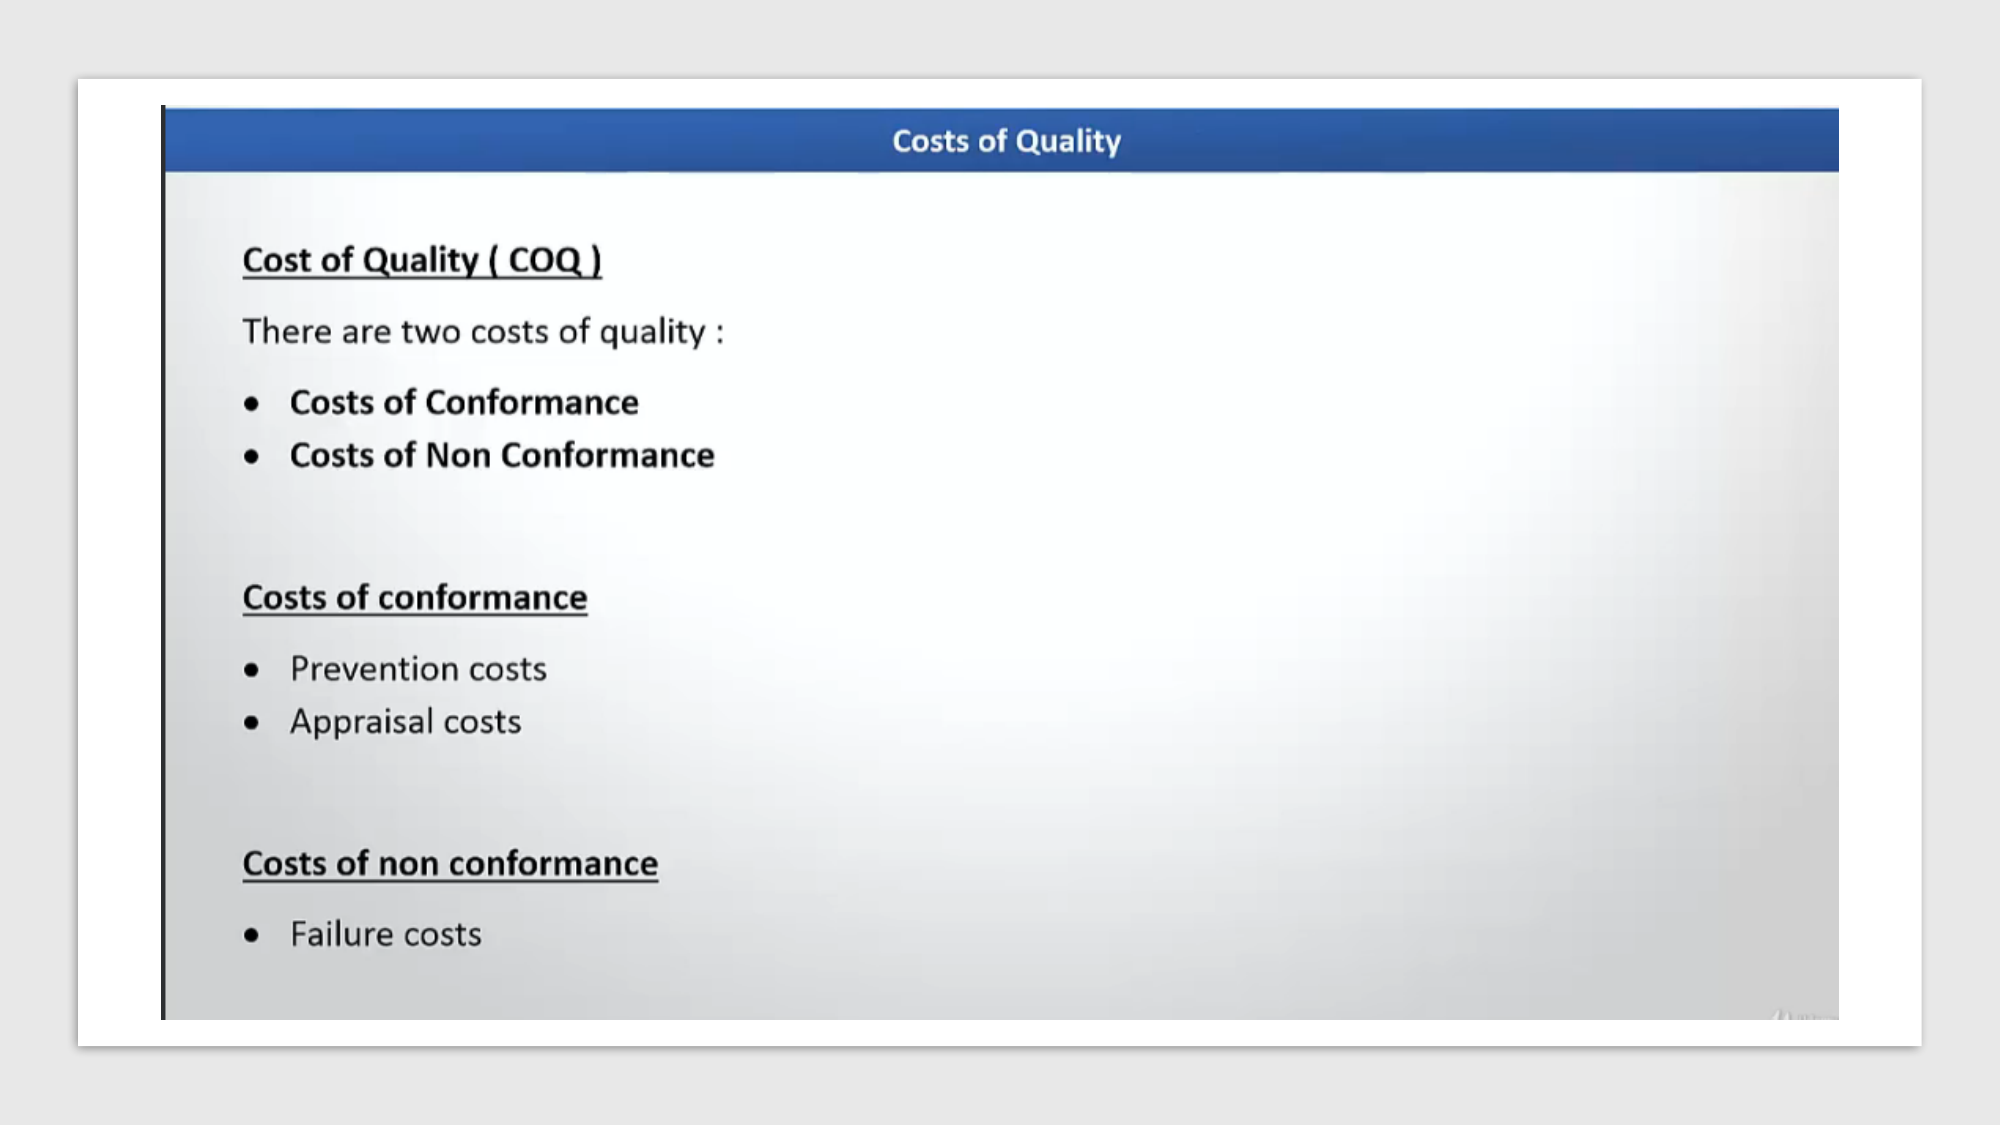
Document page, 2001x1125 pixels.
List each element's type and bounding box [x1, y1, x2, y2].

text_box [77, 77, 1923, 1048]
text_box [0, 0, 2000, 1125]
list [161, 104, 1839, 1020]
